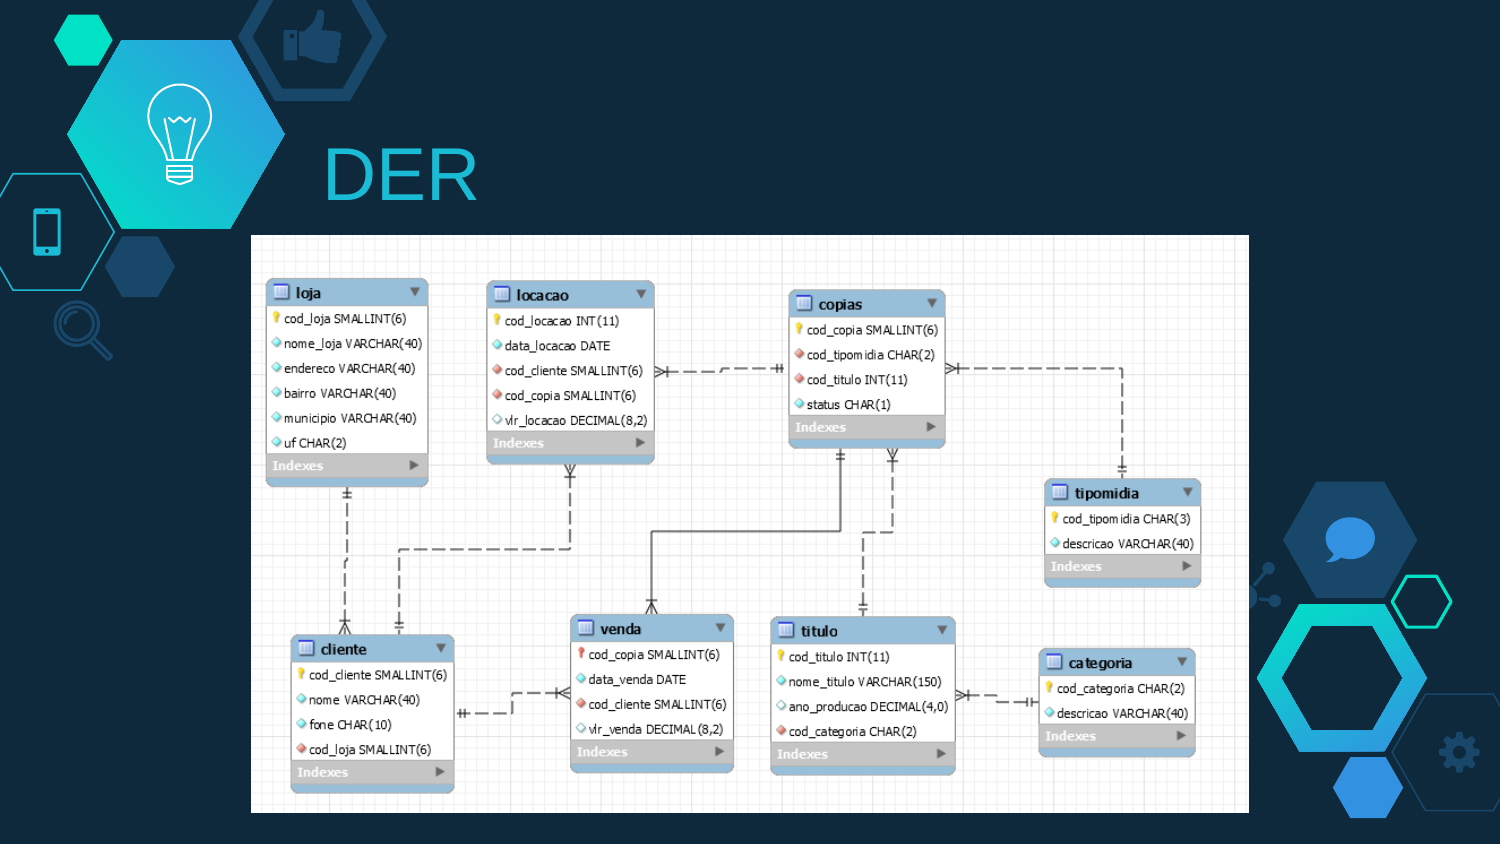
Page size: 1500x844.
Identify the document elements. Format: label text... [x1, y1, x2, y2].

title DER [307, 110, 1500, 217]
picture [251, 235, 1249, 813]
